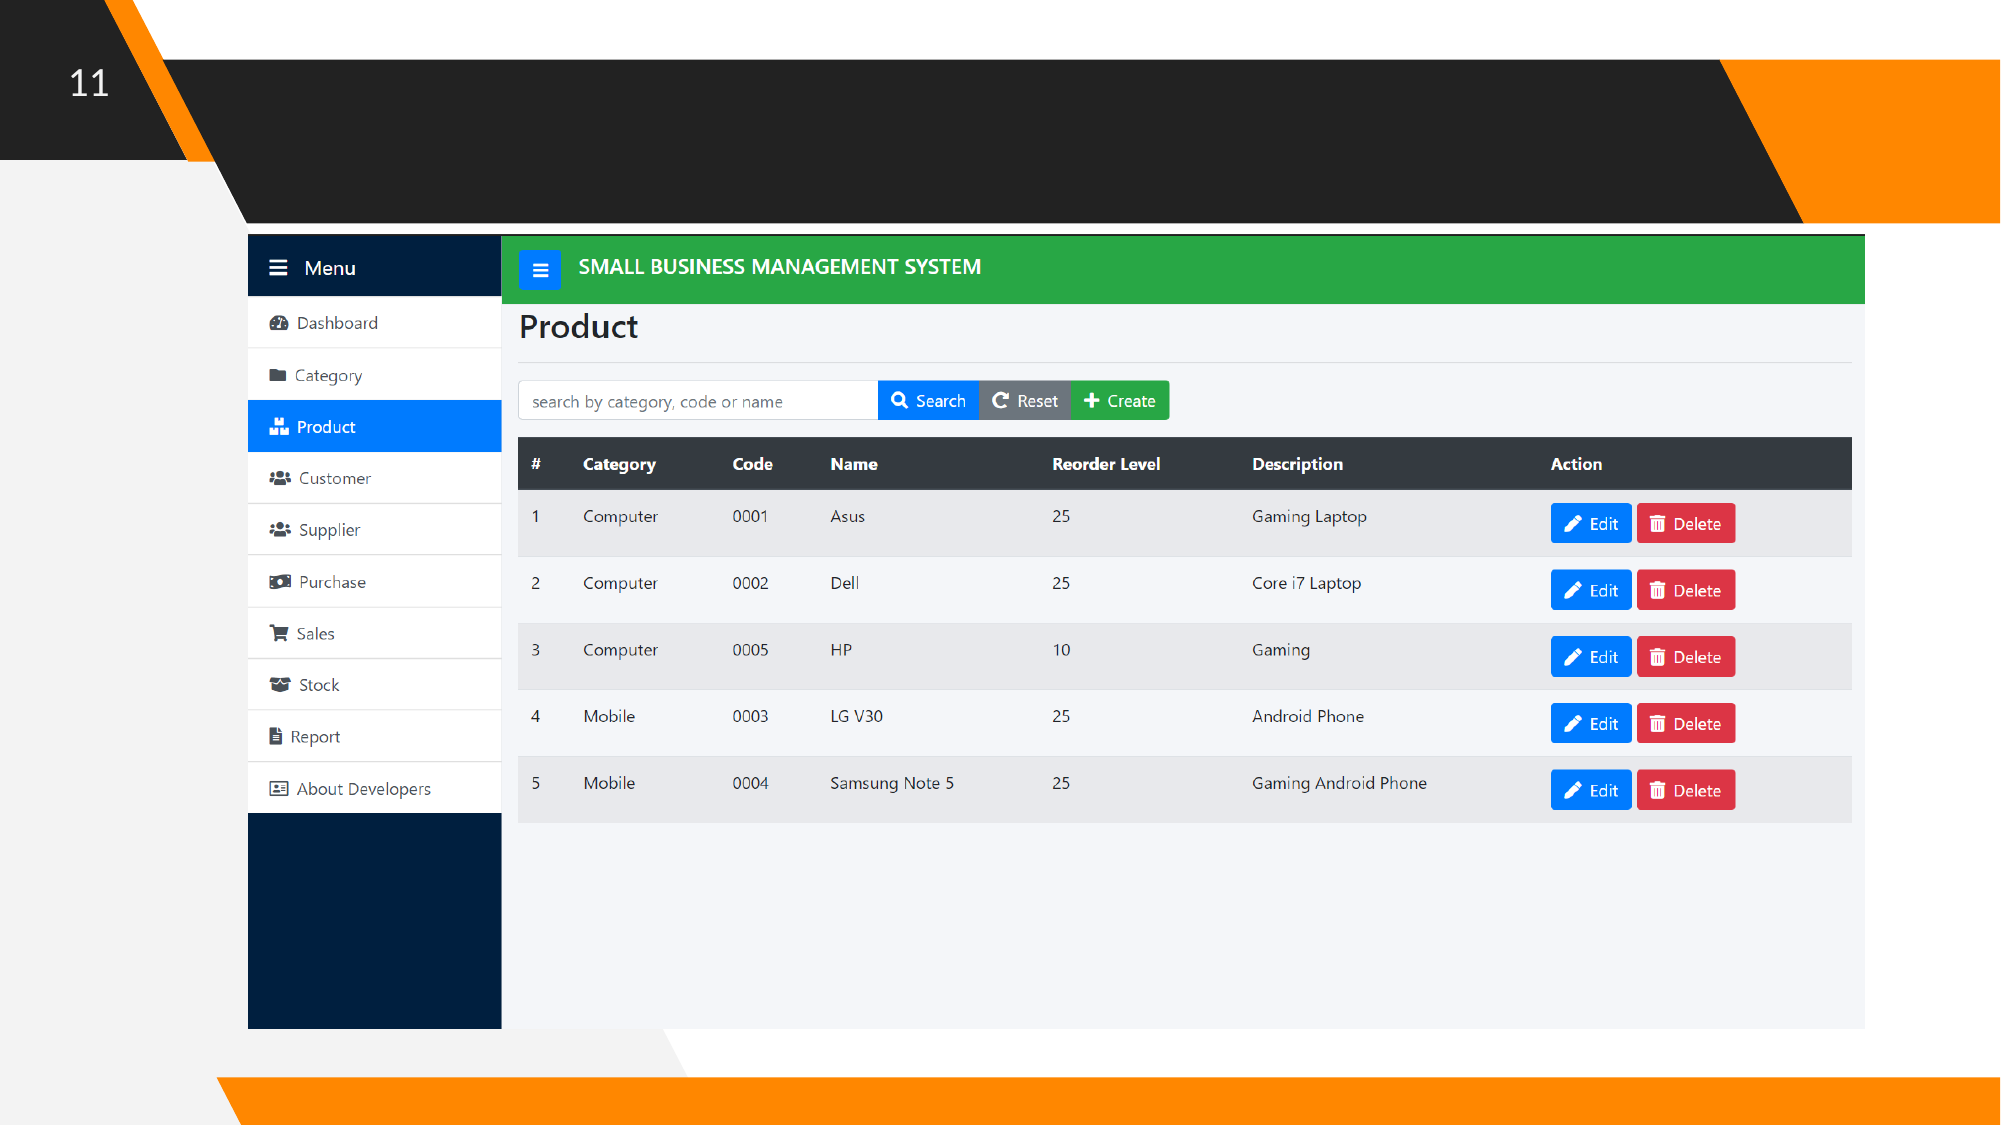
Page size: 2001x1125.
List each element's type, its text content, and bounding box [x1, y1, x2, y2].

slide_number 11 [0, 0, 131, 160]
picture [248, 234, 1865, 1029]
